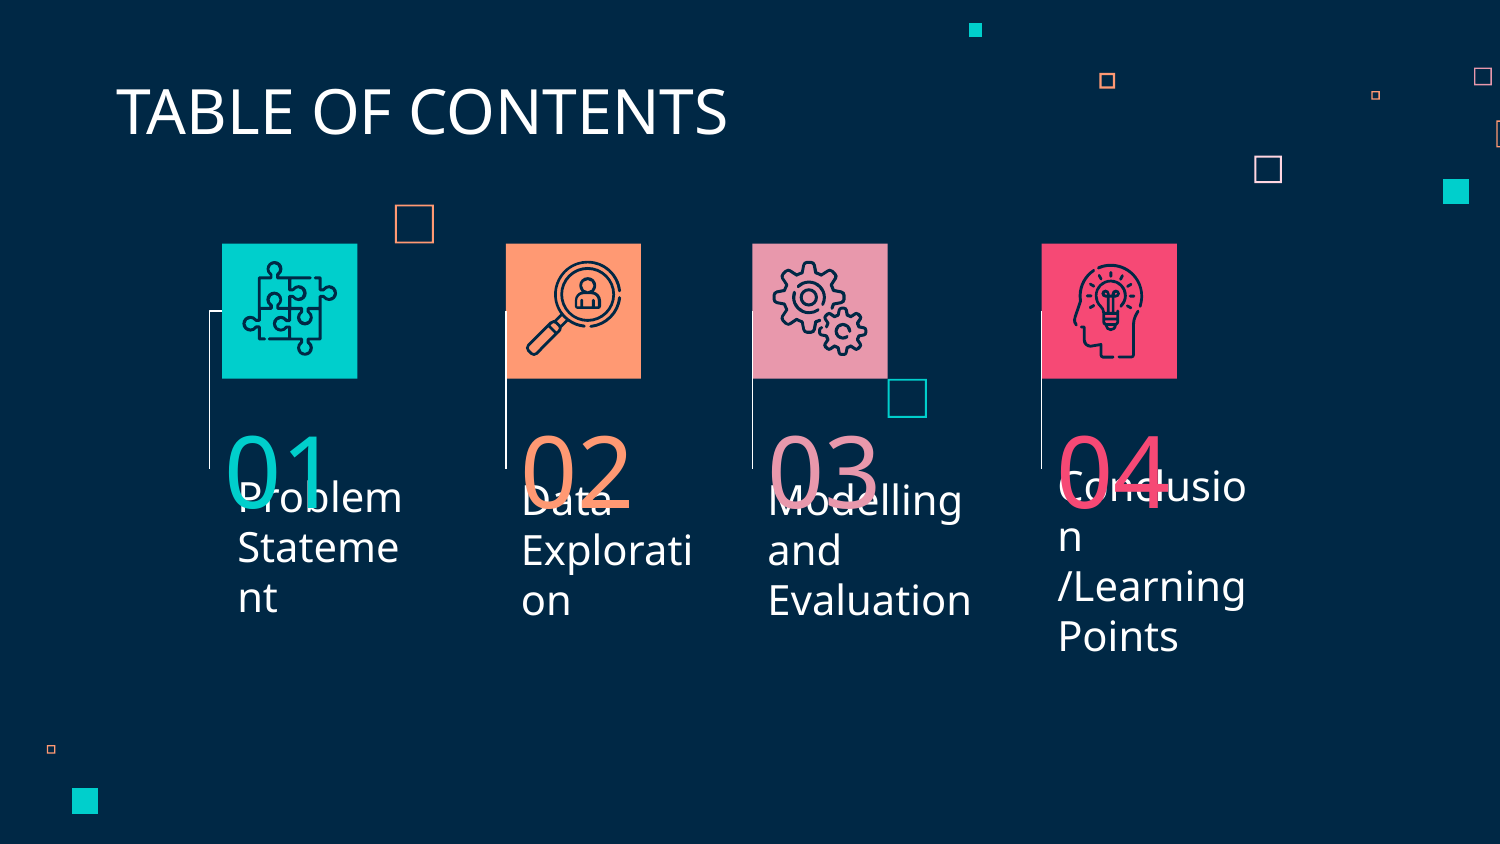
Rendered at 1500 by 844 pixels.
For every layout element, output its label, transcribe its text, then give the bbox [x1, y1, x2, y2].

title 01 [209, 421, 498, 516]
text_box [1041, 243, 1177, 379]
text_box [505, 243, 641, 379]
title Modelling and Evaluation [752, 544, 1056, 640]
title 02 [505, 421, 752, 516]
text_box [525, 260, 622, 357]
title Data Exploration [505, 544, 734, 640]
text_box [209, 310, 223, 469]
title Problem Statement [222, 541, 434, 636]
text_box [222, 243, 358, 379]
text_box [394, 204, 434, 244]
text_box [772, 260, 868, 357]
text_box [1072, 263, 1146, 359]
text_box [752, 243, 888, 379]
text_box [887, 378, 927, 418]
title TABLE OF CONTENTS [101, 67, 853, 163]
title Conclusion /Learning Points [1042, 603, 1270, 675]
title 04 [1041, 421, 1330, 516]
text_box [242, 261, 338, 356]
title 03 [752, 421, 1041, 516]
